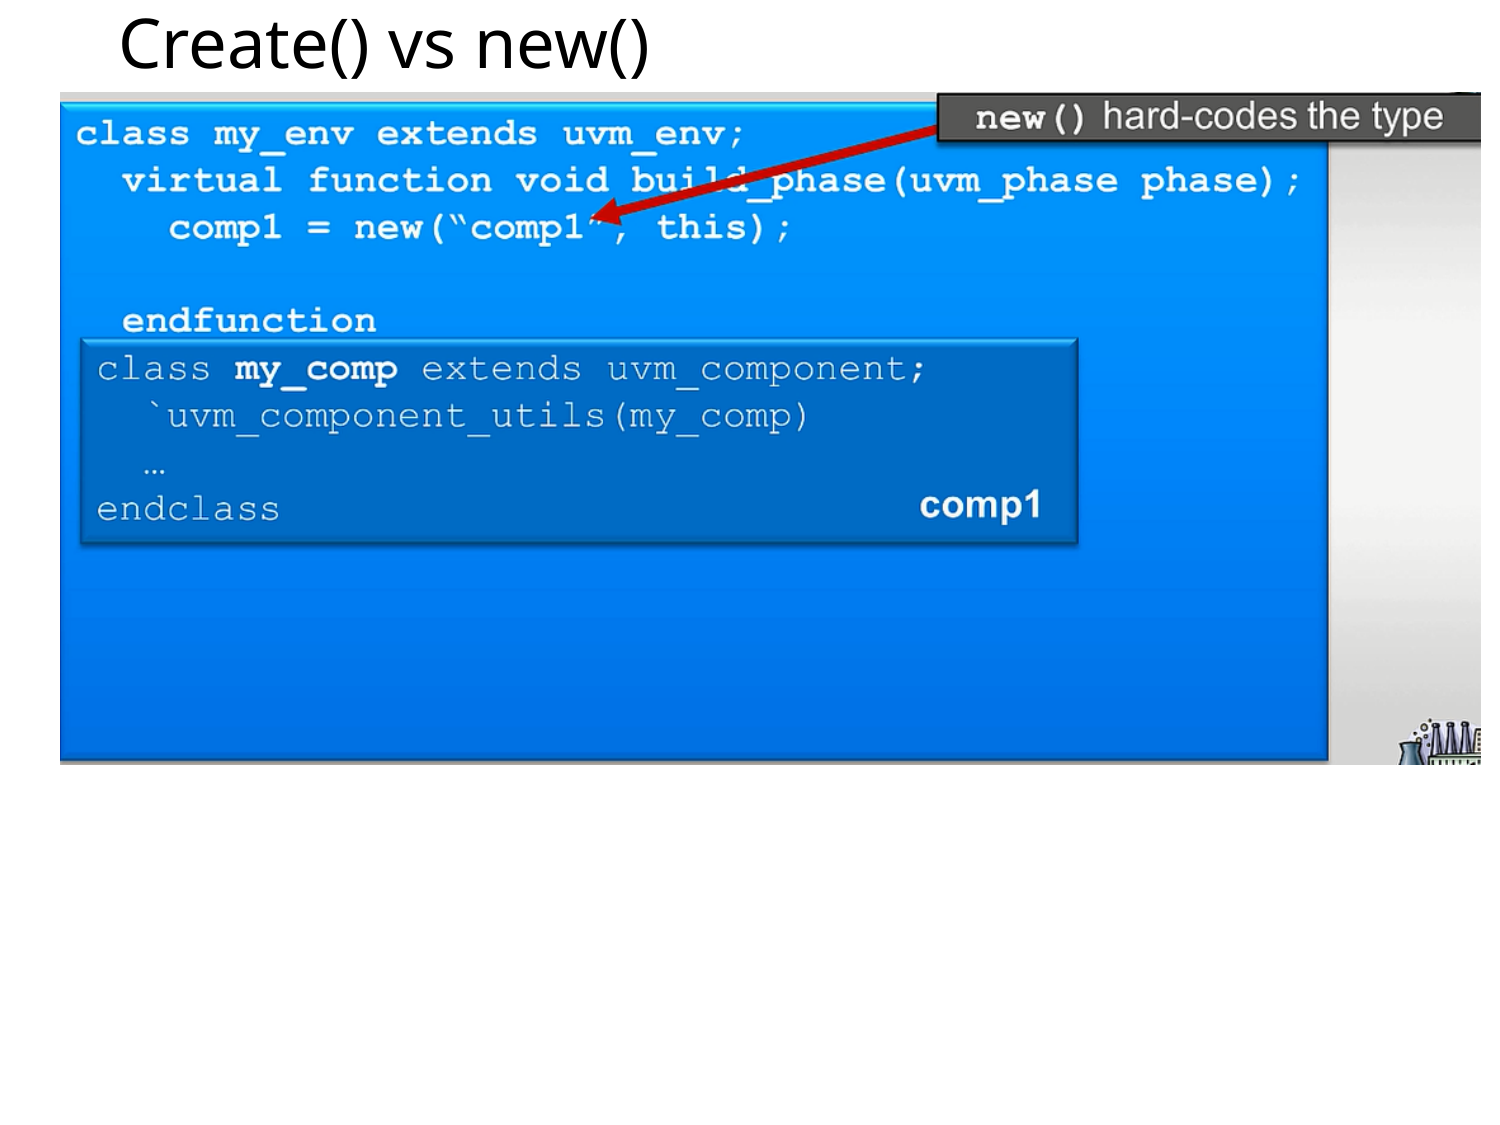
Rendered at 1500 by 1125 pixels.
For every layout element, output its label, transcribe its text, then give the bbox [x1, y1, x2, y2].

picture [60, 92, 1481, 765]
title Create() vs new() [103, 2, 1397, 92]
